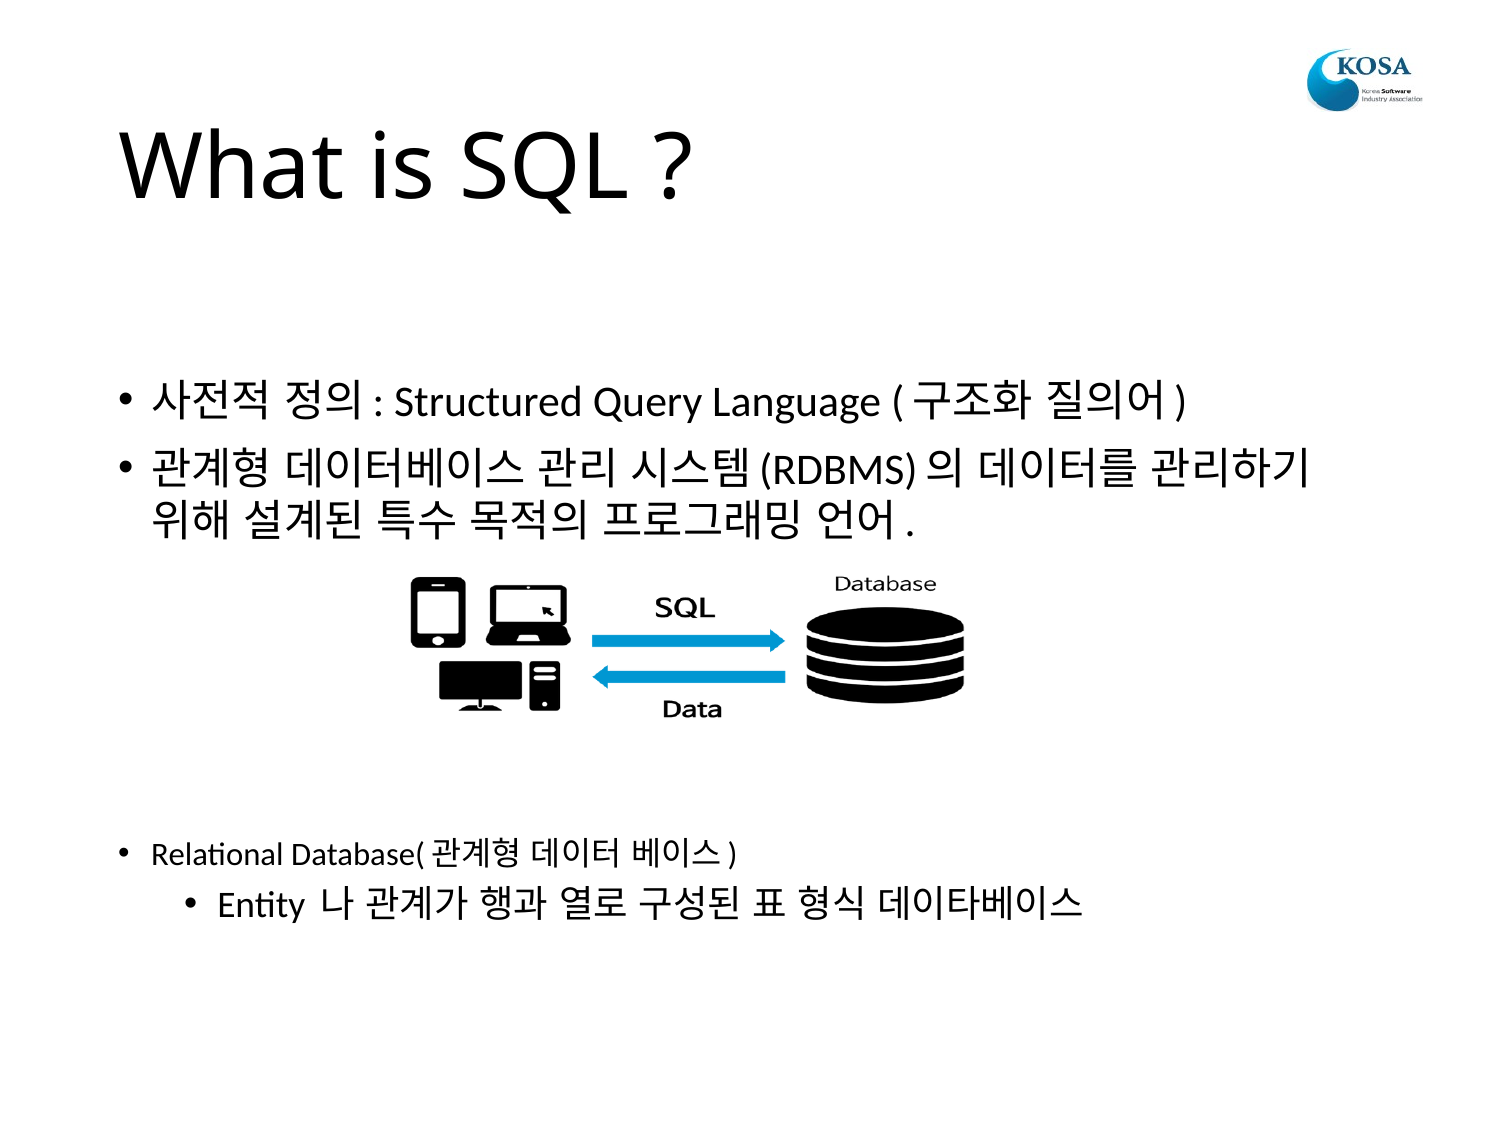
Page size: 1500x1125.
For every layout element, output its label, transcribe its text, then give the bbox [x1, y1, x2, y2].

picture [392, 568, 970, 736]
list 사전적 정의: Structured Query Language (구조화 질의어) 관계형 데이터베이스 관리 시스템(RDBMS)의 데이터를 관리하기 위해 설계된 특수 목적의 프로그래밍 언어. Relational Database(관계형 데이터 베이스) Entity 나 관계가 행과 열로 구성된 표 형식 데이타베이스 [103, 365, 1397, 940]
title What is SQL ? [103, 59, 1397, 278]
picture [1306, 48, 1423, 112]
